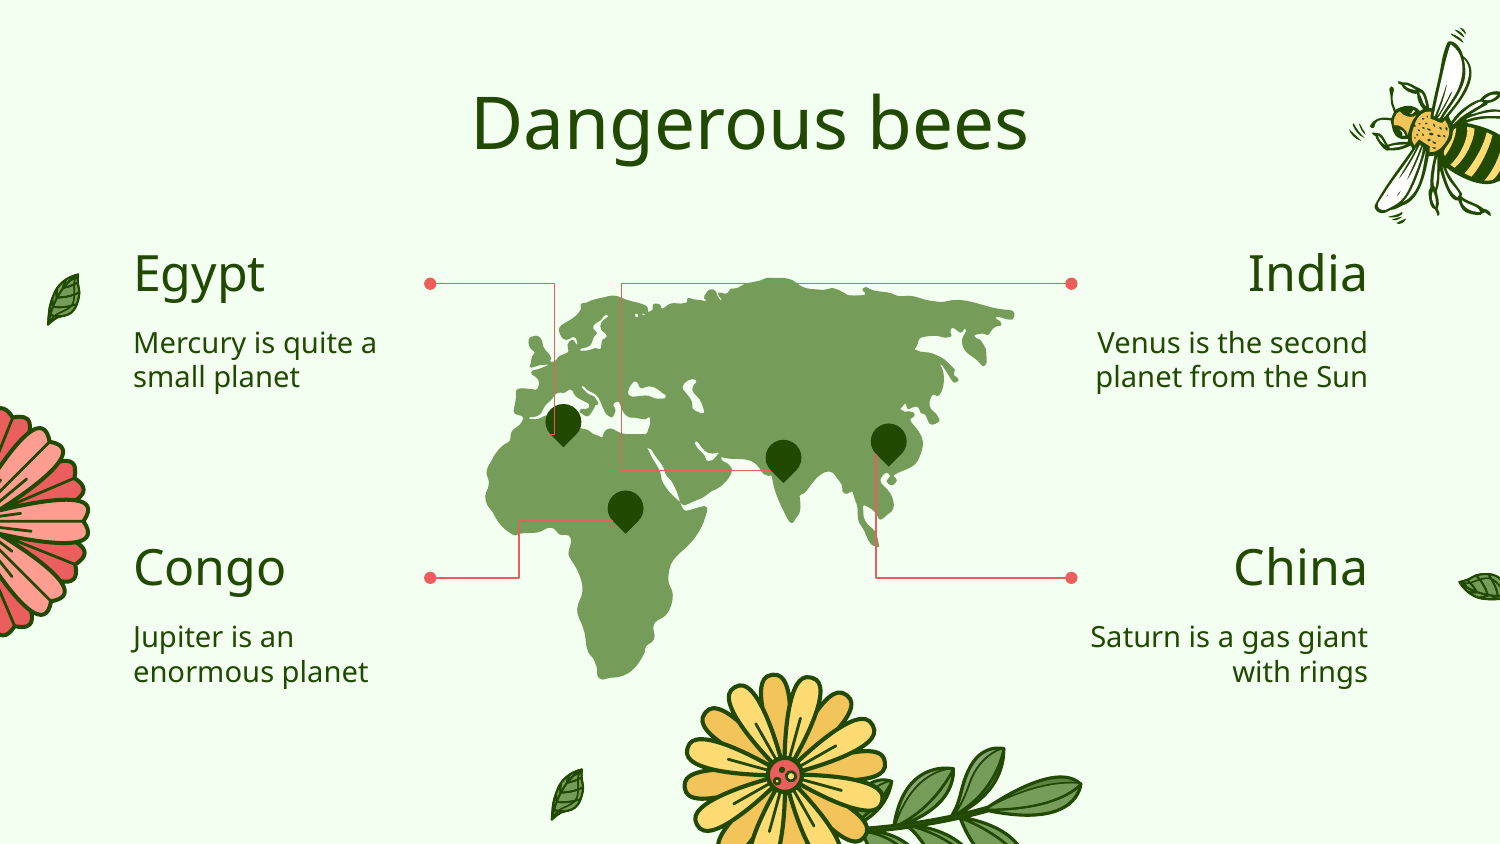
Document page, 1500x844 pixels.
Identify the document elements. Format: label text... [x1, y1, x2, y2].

subtitle Saturn is a gas giant with rings [1071, 603, 1384, 697]
subtitle Jupiter is an enormous planet [118, 603, 431, 697]
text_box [429, 490, 626, 579]
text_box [888, 423, 1072, 579]
text_box [761, 447, 875, 547]
text_box [747, 277, 796, 283]
text_box [877, 456, 883, 520]
title India [1071, 251, 1384, 308]
subtitle Mercury is quite a small planet [118, 308, 424, 403]
title Congo [118, 545, 431, 603]
text_box [545, 404, 582, 448]
text_box [871, 447, 883, 461]
text_box [622, 284, 781, 470]
text_box [486, 411, 732, 680]
subtitle Venus is the second planet from the Sun [1077, 308, 1384, 403]
title Egypt [118, 251, 431, 308]
text_box [569, 295, 621, 418]
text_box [430, 283, 564, 405]
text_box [892, 698, 1042, 844]
title Dangerous bees [118, 72, 1382, 167]
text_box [783, 283, 1072, 441]
text_box [628, 490, 644, 529]
title China [1071, 545, 1384, 603]
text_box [682, 672, 887, 844]
text_box [765, 440, 802, 484]
